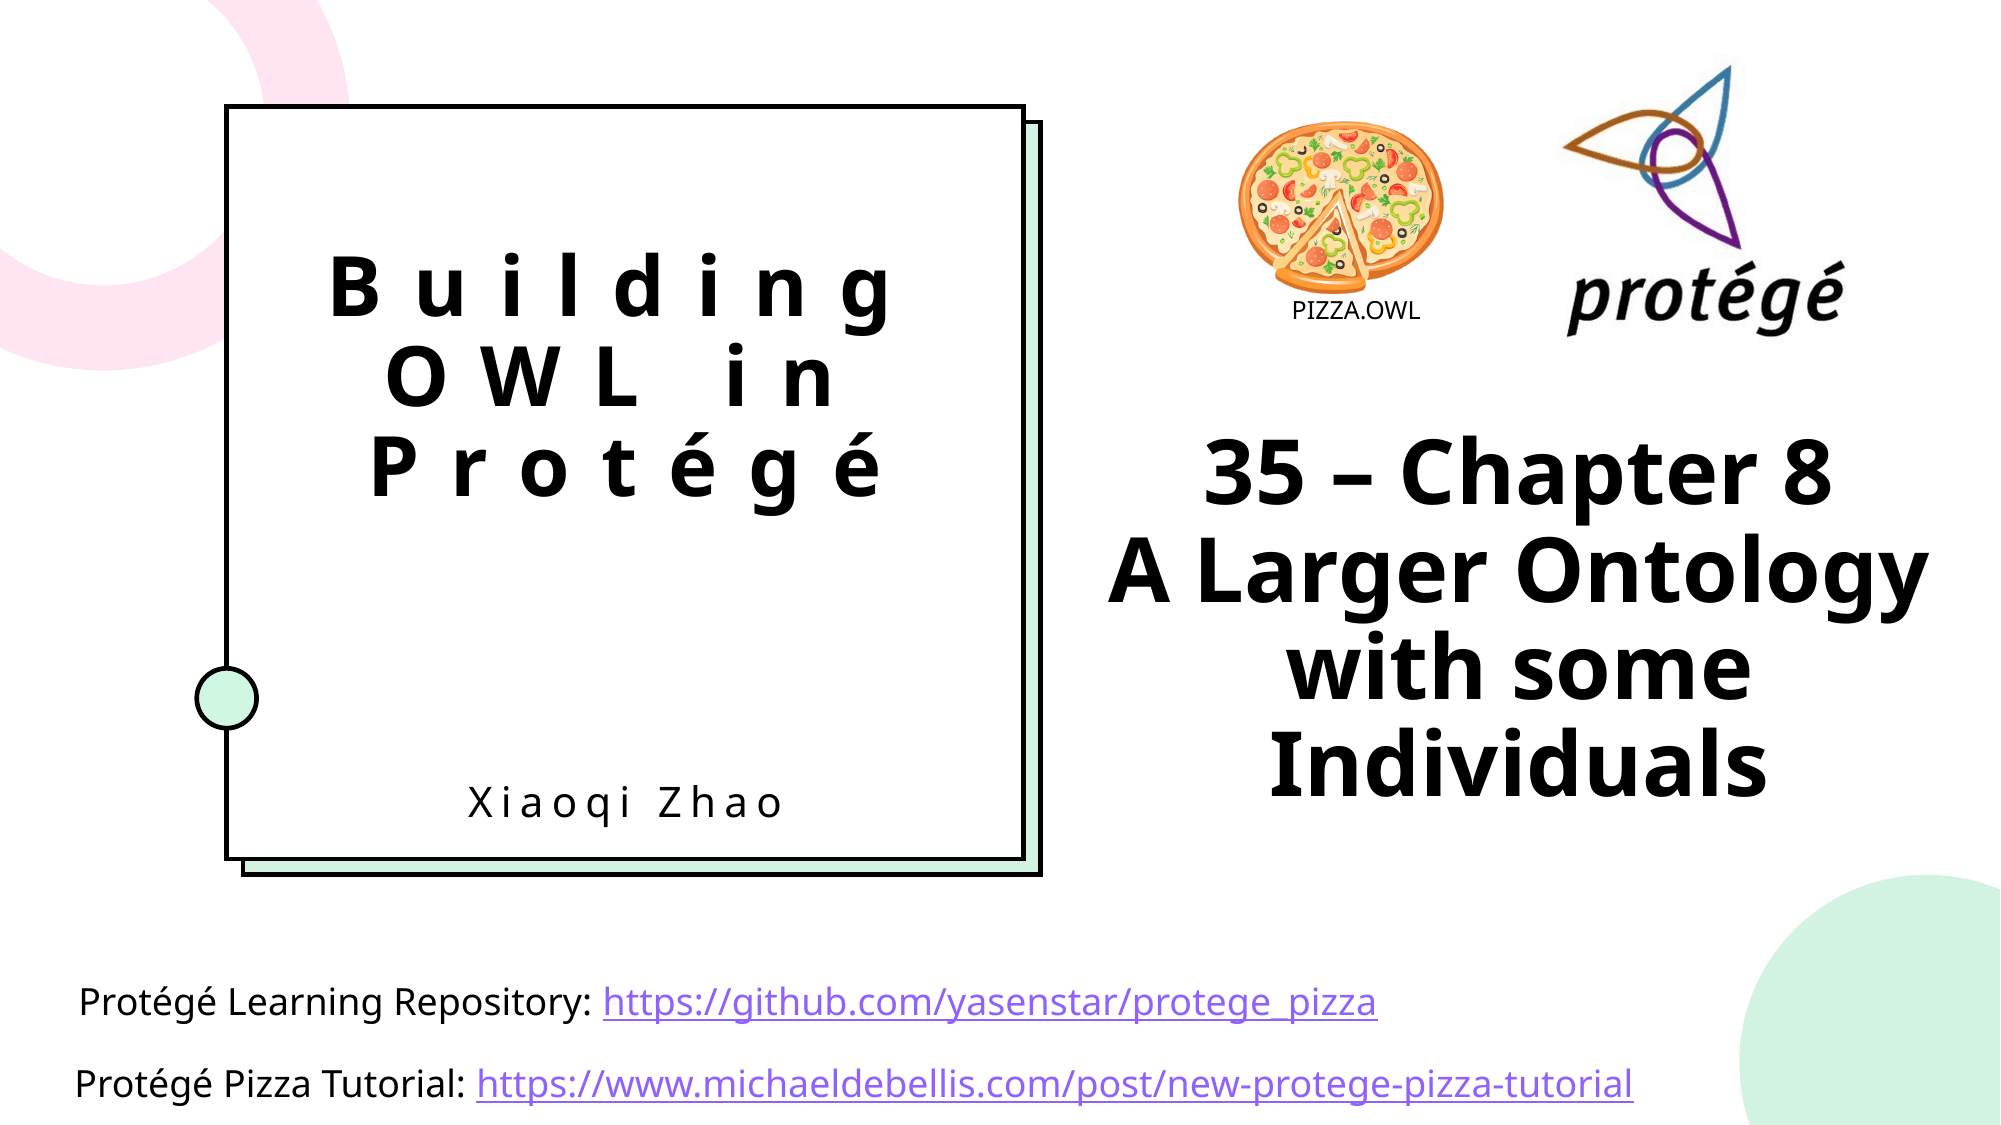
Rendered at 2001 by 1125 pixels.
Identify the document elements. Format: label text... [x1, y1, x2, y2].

subtitle Xiaoqi Zhao [249, 773, 1001, 835]
picture [1558, 54, 1850, 347]
text_box 35 – Chapter 8 A Larger Ontology with some Individuals [1068, 417, 1970, 826]
text_box Protégé Learning Repository: https://github.com/yasenstar/protege_pizza [63, 970, 1393, 1037]
title Building OWL in Protégé [249, 131, 1001, 628]
text_box PIZZA.OWL [1276, 300, 1436, 333]
picture [1231, 115, 1449, 300]
text_box Protégé Pizza Tutorial: https://www.michaeldebellis.com/post/new-protege-pizza-tutorial [59, 1052, 1650, 1119]
